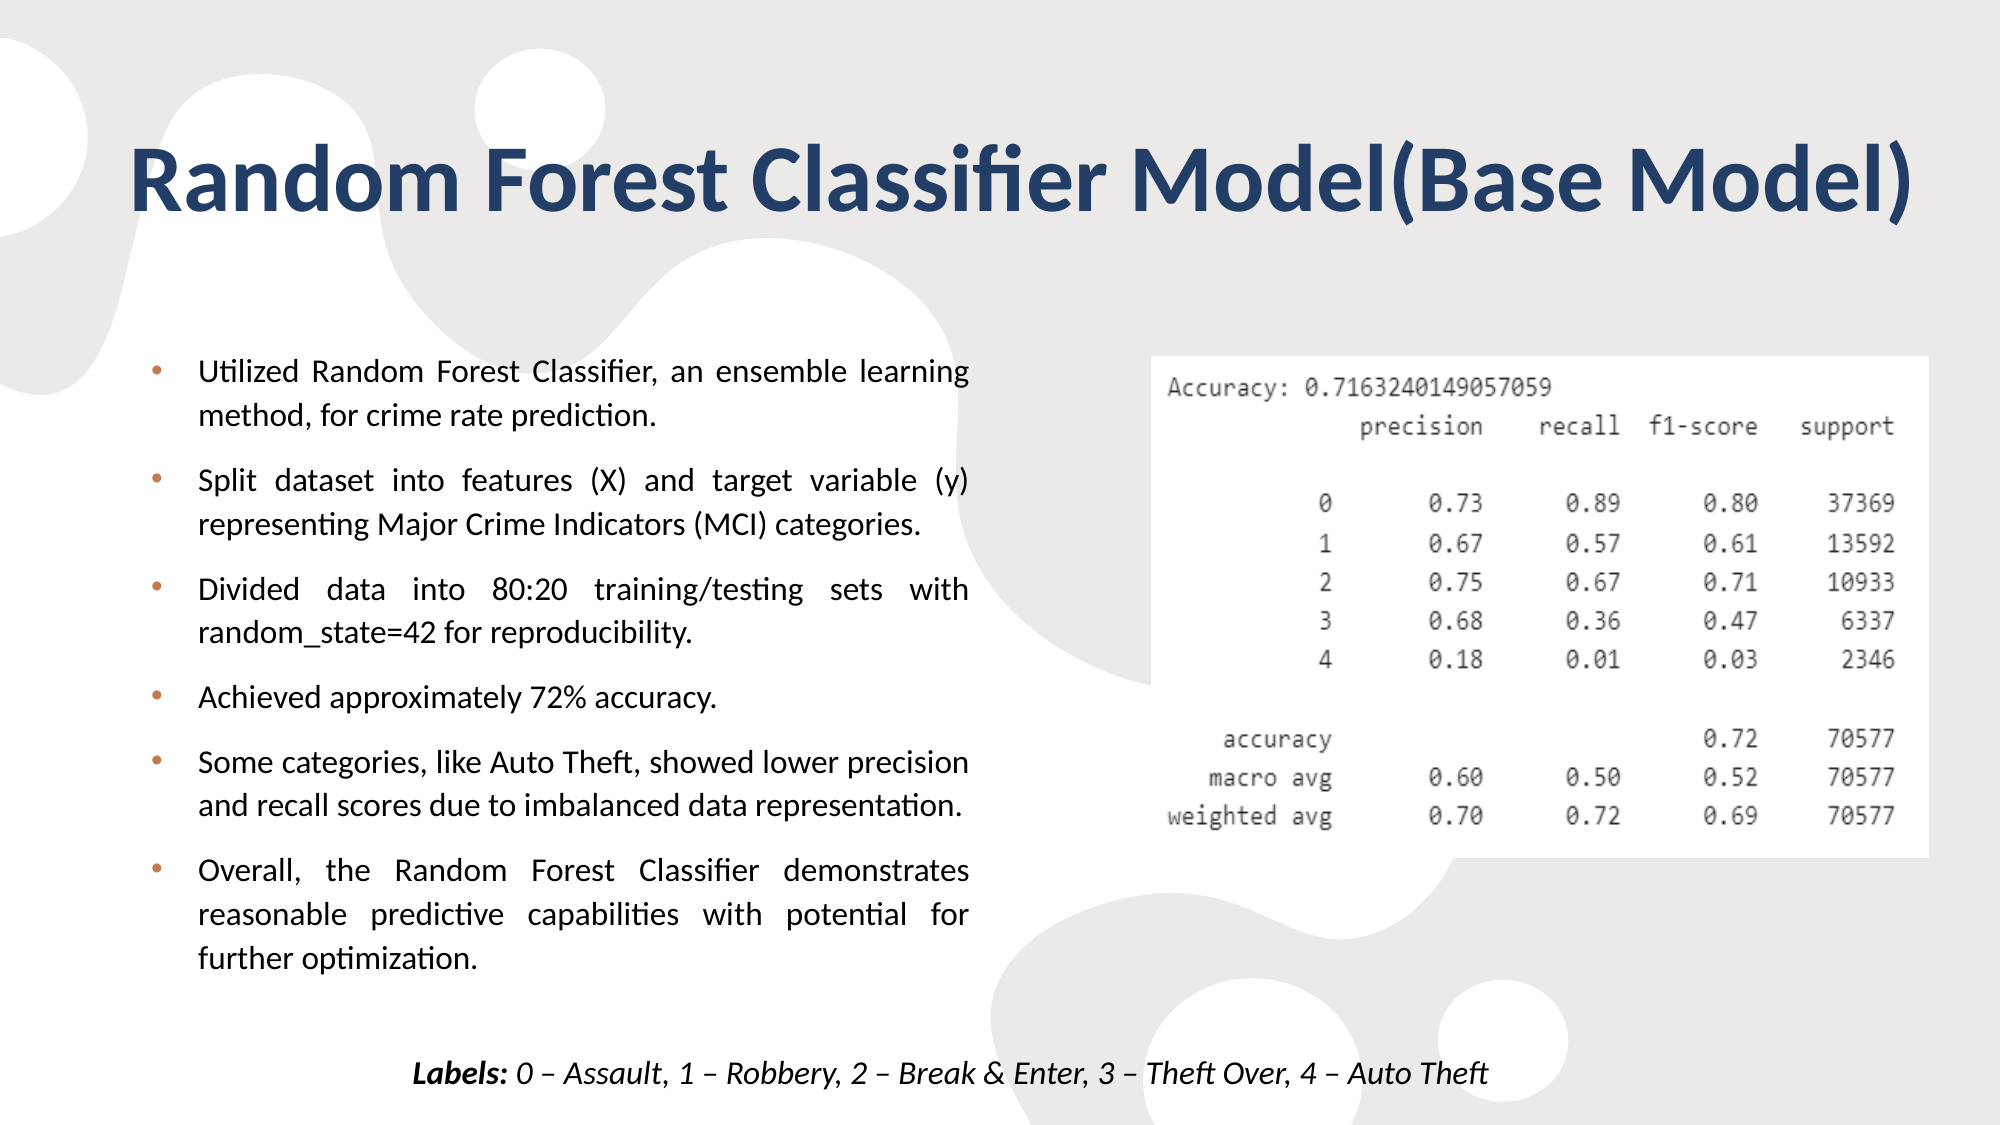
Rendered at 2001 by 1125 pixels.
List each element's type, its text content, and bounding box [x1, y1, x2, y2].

picture [1150, 356, 1929, 858]
text_box Random Forest Classifier Model(Base Model) [114, 8, 1945, 238]
text_box Labels: 0 – Assault, 1 – Robbery, 2 – Break & Enter, 3 – Theft Over, 4 – Auto Theft [397, 1043, 1945, 1099]
list Utilized Random Forest Classifier, an ensemble learning method, for crime rate prediction. Split dataset into features (X) and target variable (y) representing Major Crime Indicators (MCI) categories. Divided data into 80:20 training/testing sets with random_state=42 for reproducibility. Achieved approximately 72% accuracy. Some categories, like Auto Theft, showed lower precision and recall scores due to imbalanced data representation. Overall, the Random Forest Classifier demonstrates reasonable predictive capabilities with potential for further optimization. [136, 338, 986, 1008]
